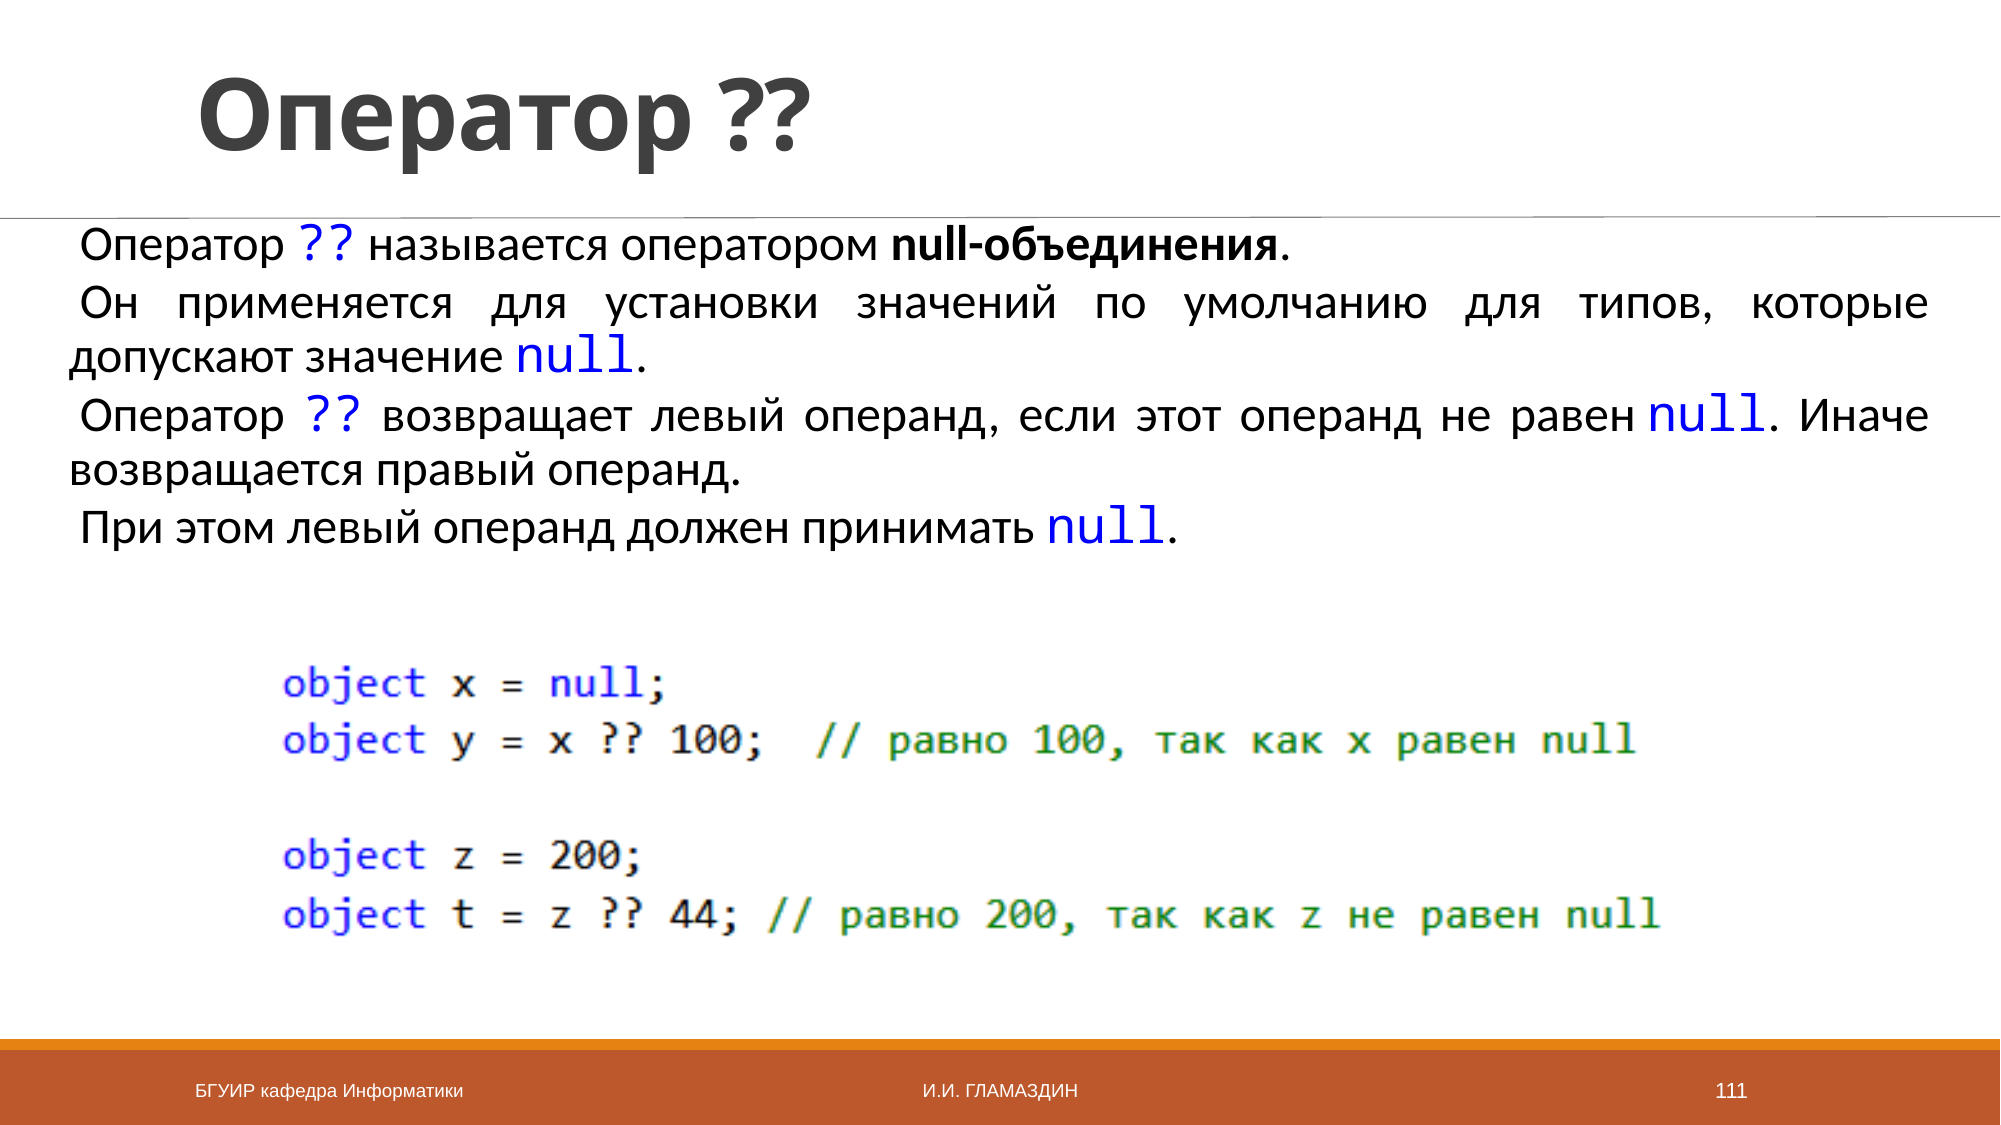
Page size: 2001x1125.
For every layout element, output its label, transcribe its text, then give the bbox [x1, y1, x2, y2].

slide_number БГУИР кафедра Информатики [180, 1059, 586, 1120]
list Оператор ?? называется оператором null-объединения. Он применяется для установки значений по умолчанию для типов, которые допускают значение null. Оператор ?? возвращает левый операнд, если этот операнд не равен null. Иначе возвращается правый операнд. При этом левый операнд должен принимать null. [68, 210, 1930, 640]
slide_number 111 [1624, 1059, 1840, 1120]
footer И.И. Гламаздин [604, 1059, 1396, 1120]
title Оператор ?? [180, 47, 1830, 179]
picture [263, 646, 1729, 981]
